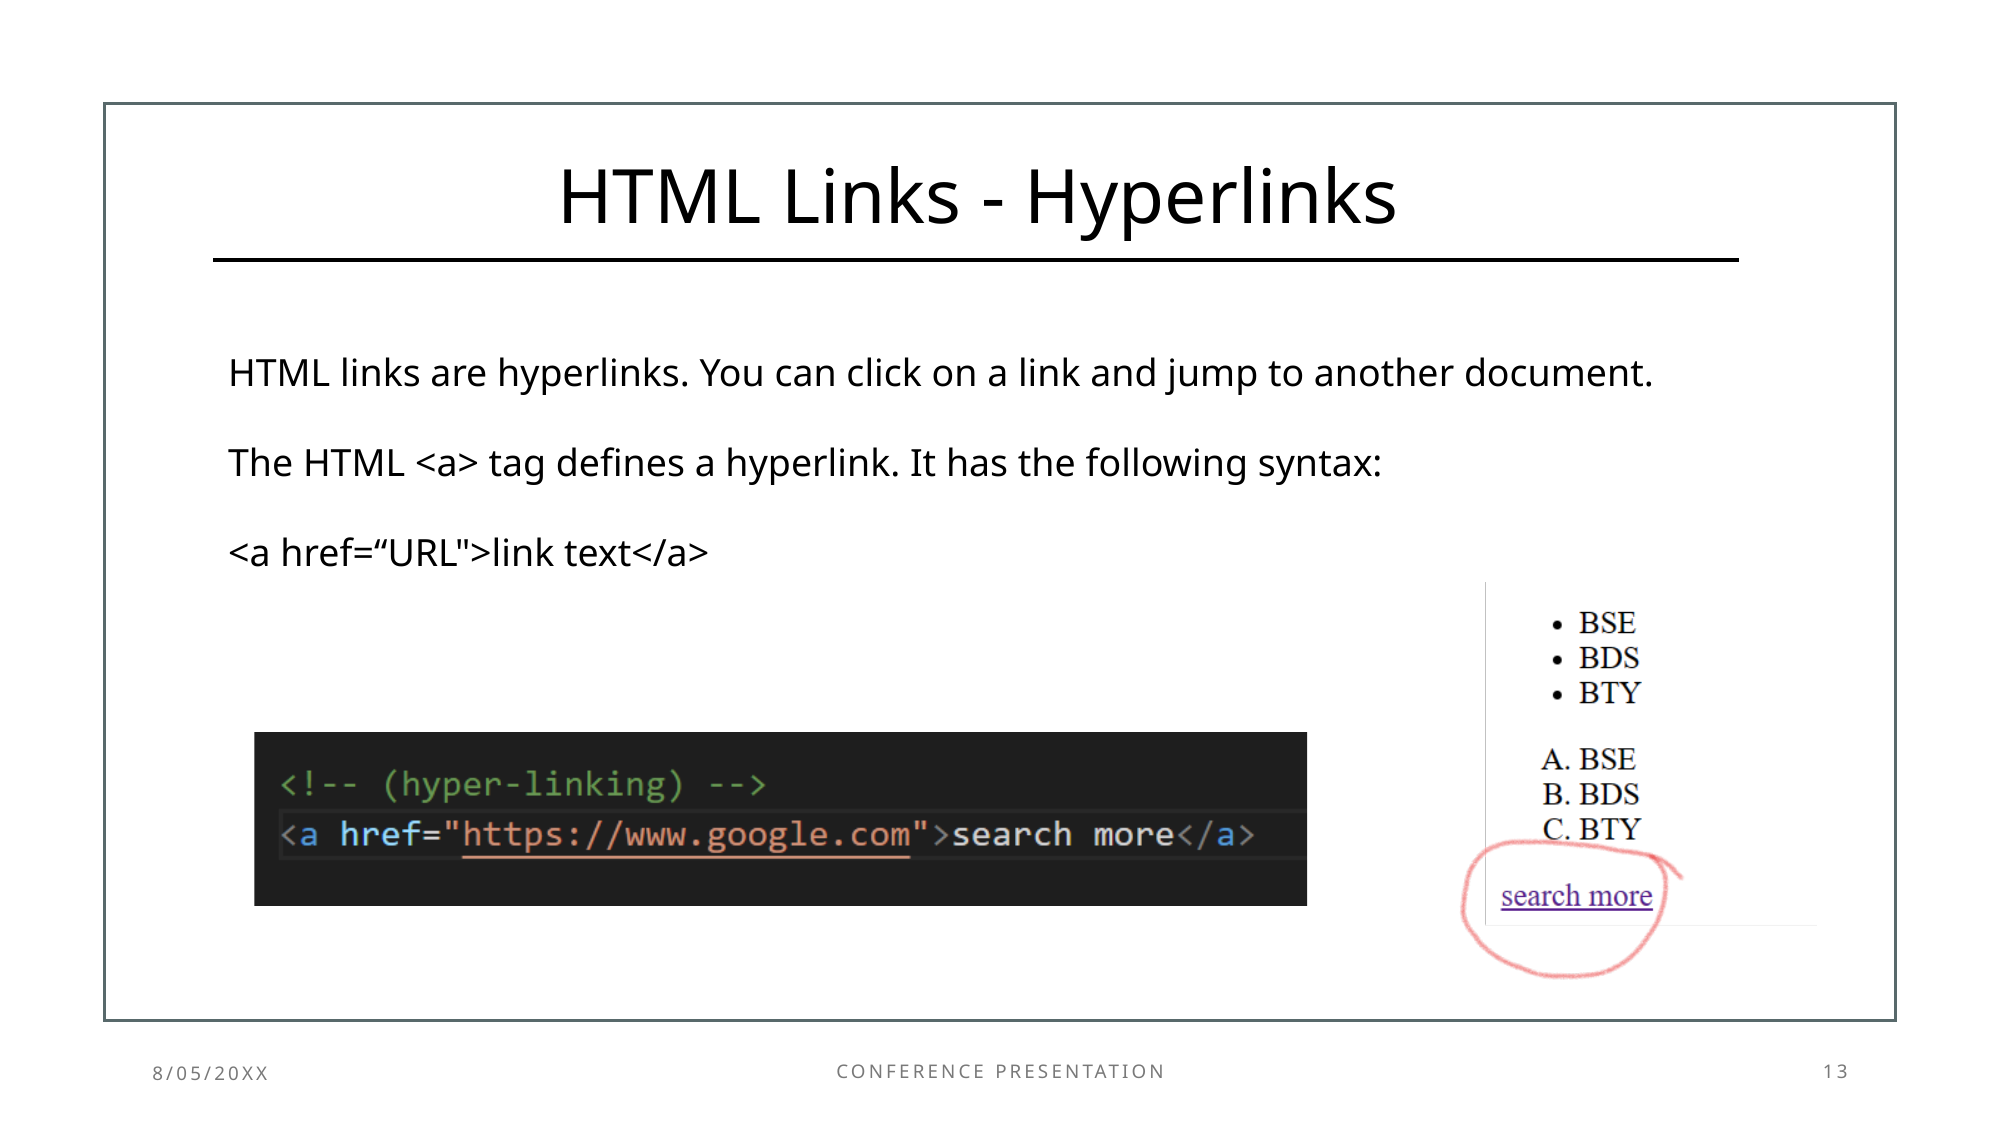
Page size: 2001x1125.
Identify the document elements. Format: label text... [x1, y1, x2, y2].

slide_number 13 [1412, 1042, 1863, 1103]
footer Conference Presentation [662, 1042, 1338, 1103]
picture [254, 732, 1308, 906]
text_box [104, 103, 1896, 1021]
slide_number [137, 1042, 588, 1103]
picture [1458, 582, 1817, 981]
